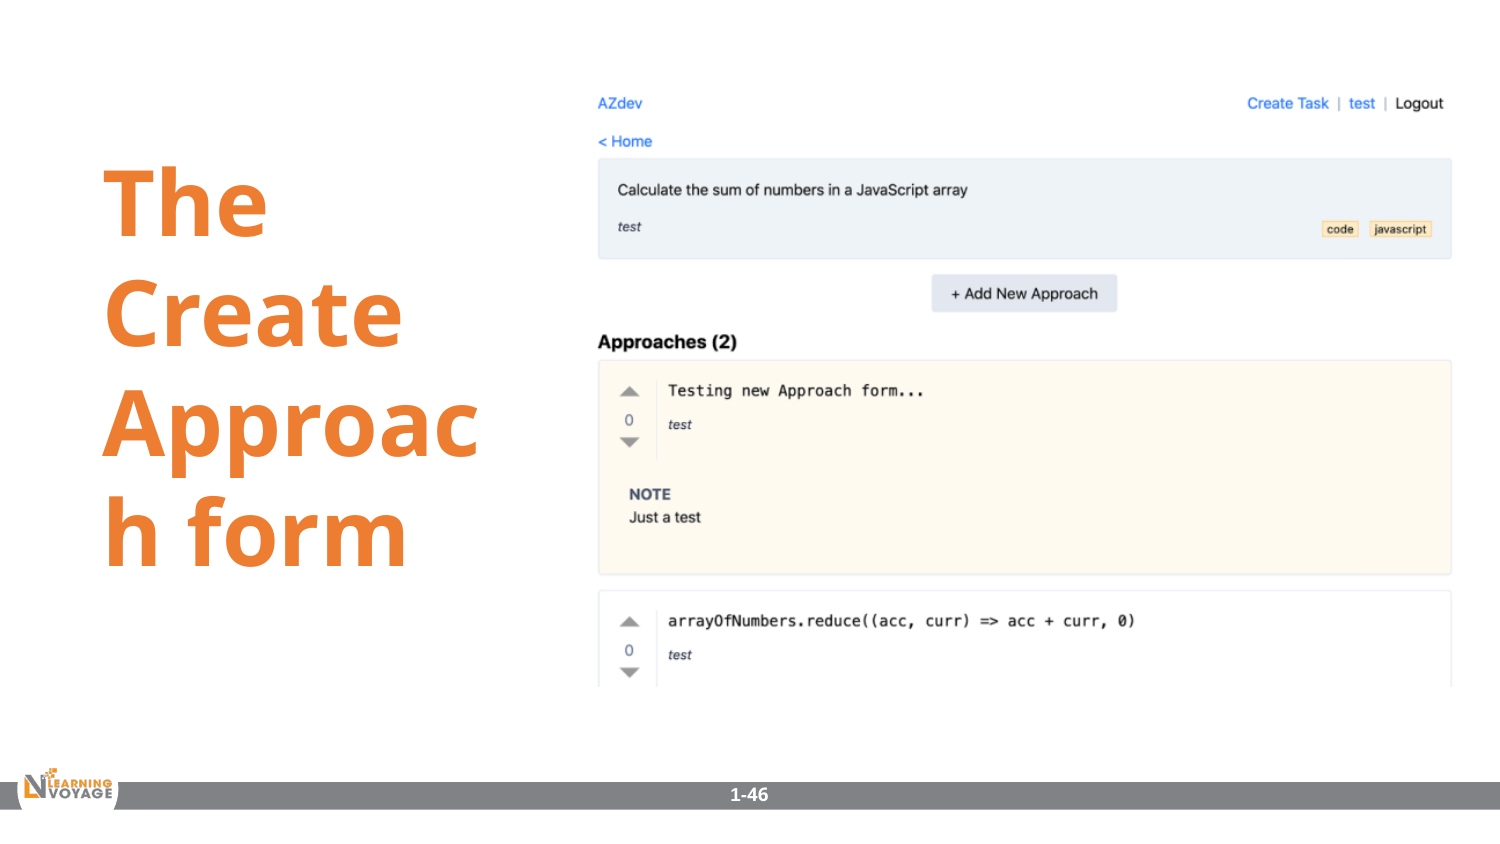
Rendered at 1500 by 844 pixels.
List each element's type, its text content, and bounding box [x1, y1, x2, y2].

picture [0, 706, 144, 844]
slide_number 1-46 [692, 770, 784, 821]
text_box The Create Approach form [87, 306, 558, 423]
picture [595, 95, 1455, 687]
